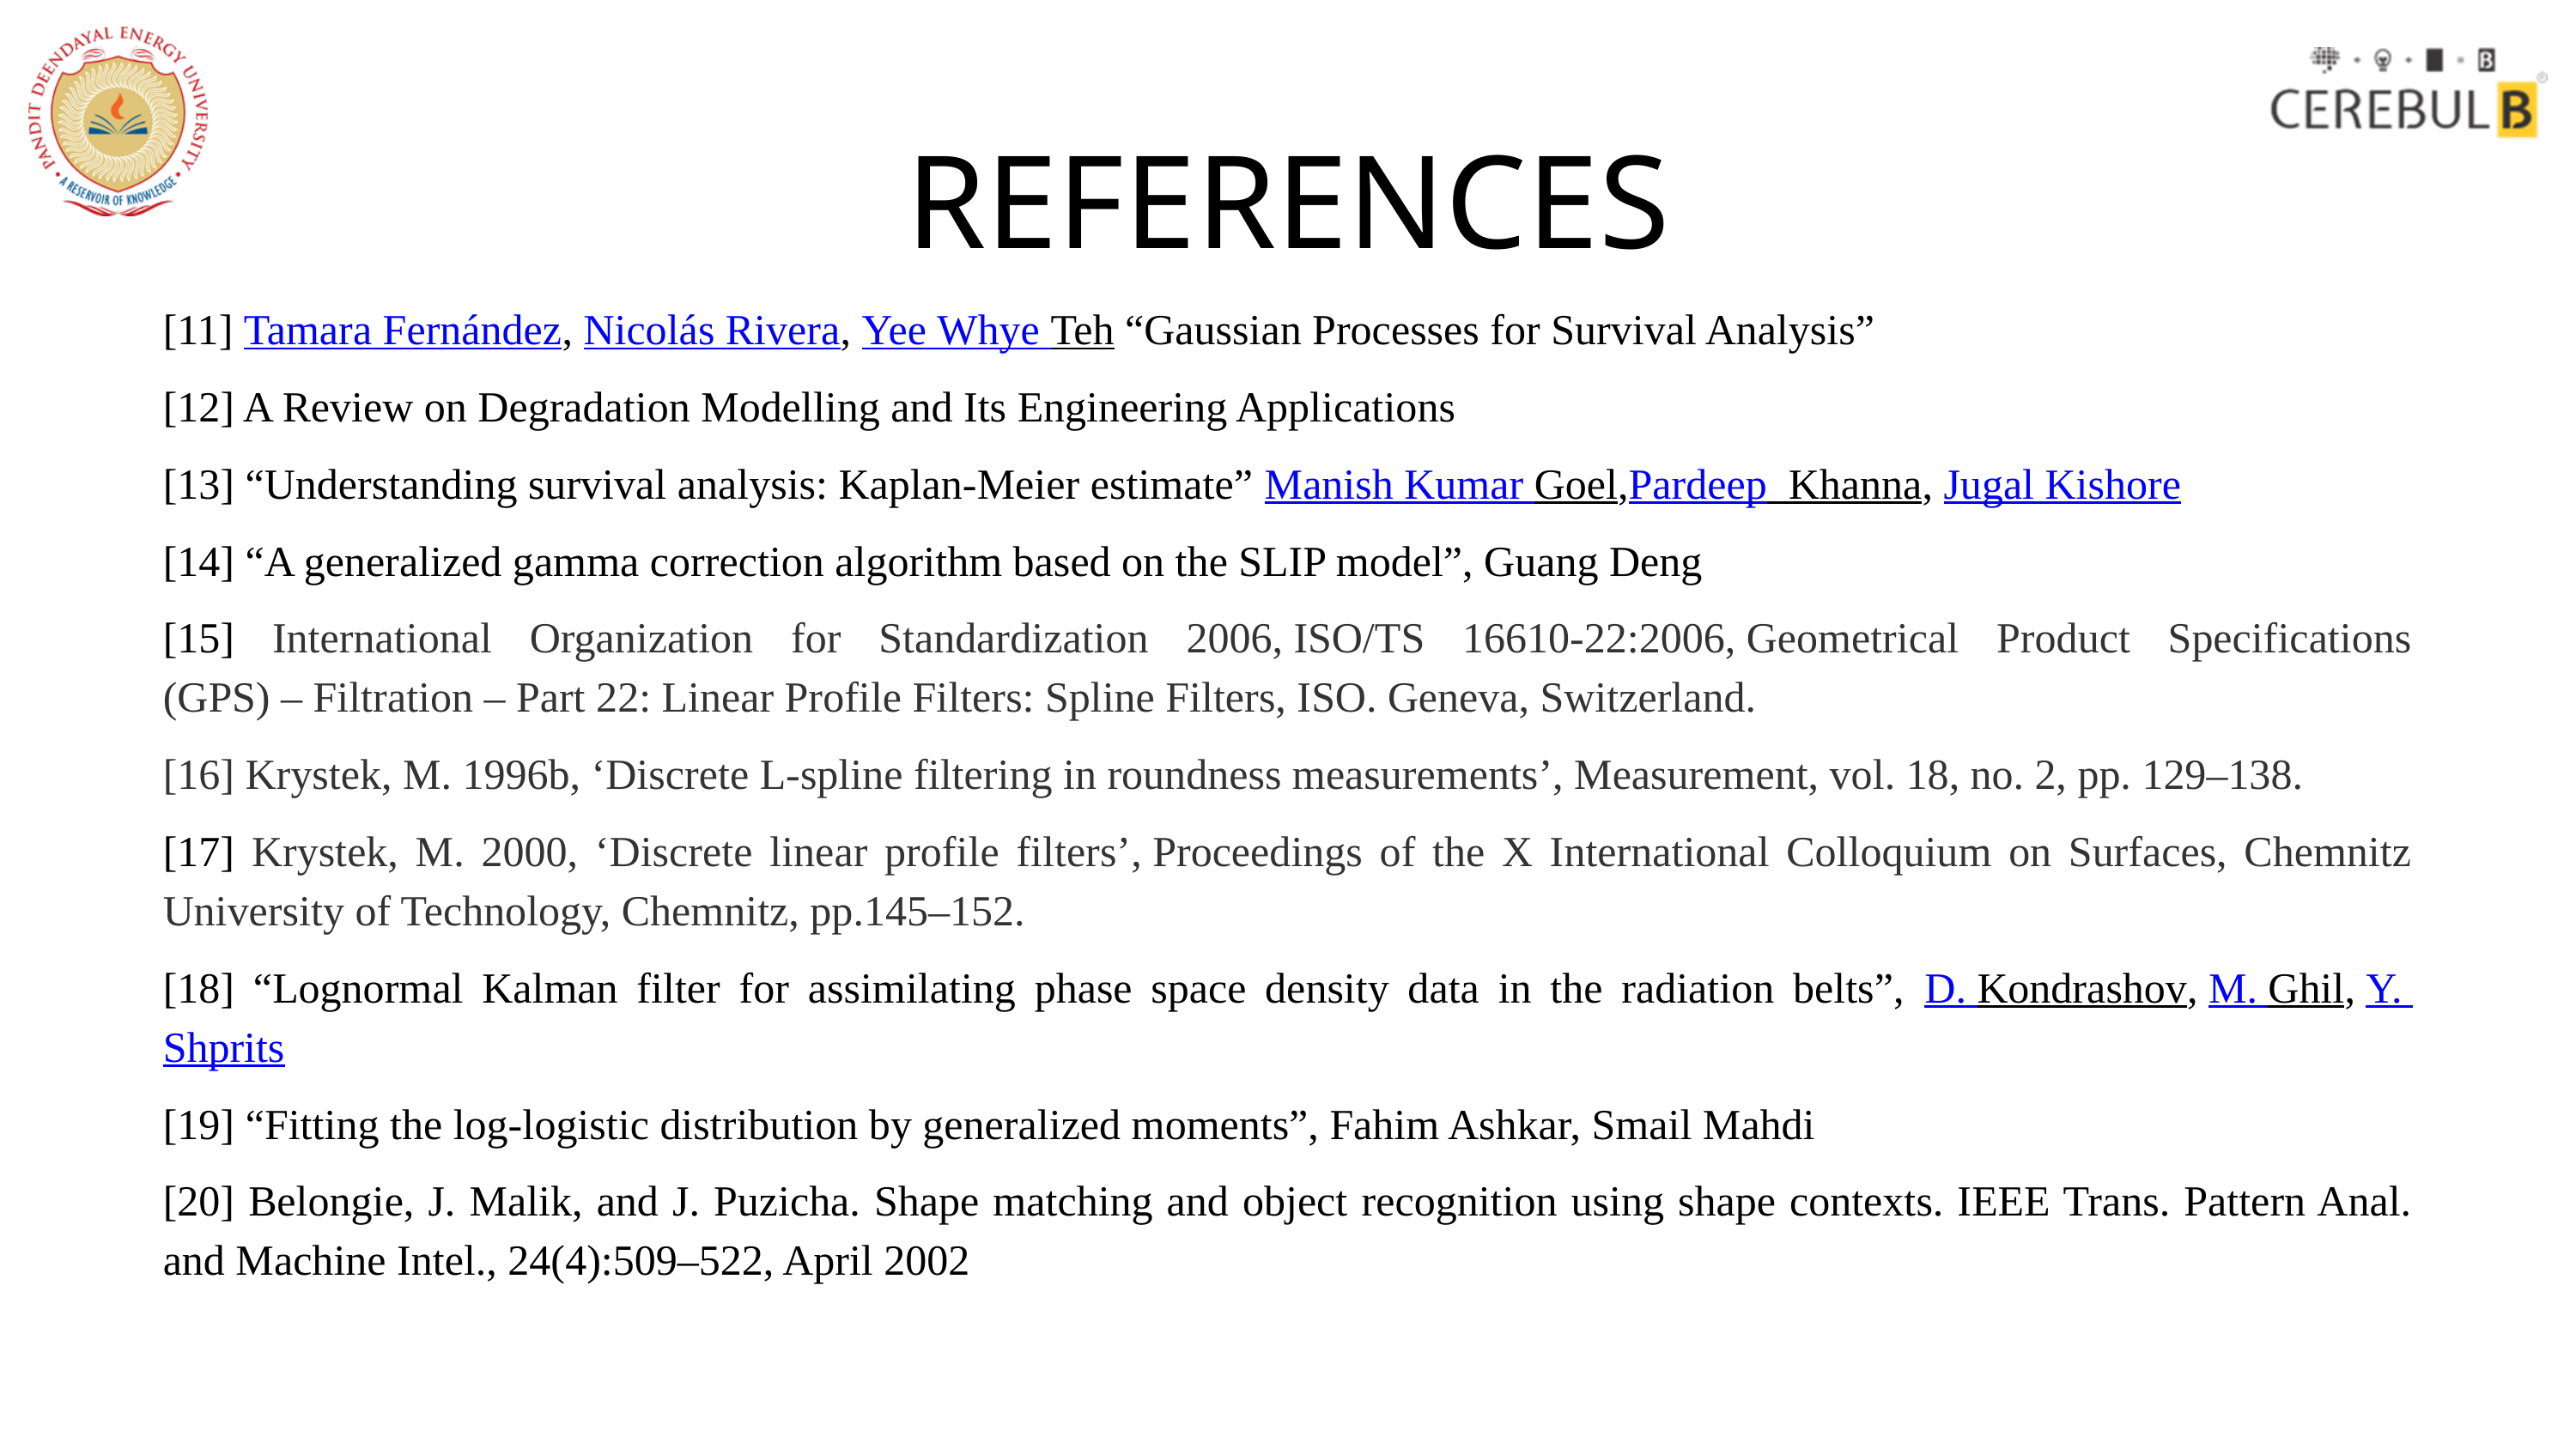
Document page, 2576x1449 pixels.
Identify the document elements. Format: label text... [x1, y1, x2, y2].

text_box REFERENCES [661, 94, 1915, 275]
text_box [11] Tamara Fernández, Nicolás Rivera, Yee Whye Teh “Gaussian Processes for Survival Analysis” [12] A Review on Degradation Modelling and Its Engineering Applications [13] “Understanding survival analysis: Kaplan-Meier estimate” Manish Kumar Goel,Pardeep Khanna, Jugal Kishore [14] “A generalized gamma correction algorithm based on the SLIP model”, Guang Deng [15] International Organization for Standardization 2006, ISO/TS 16610-22:2006, Geometrical Product Specifications (GPS) – Filtration – Part 22: Linear Profile Filters: Spline Filters, ISO. Geneva, Switzerland. [16] Krystek, M. 1996b, ‘Discrete L-spline filtering in roundness measurements’, Measurement, vol. 18, no. 2, pp. 129–138. [17] Krystek, M. 2000, ‘Discrete linear profile filters’, Proceedings of the X International Colloquium on Surfaces, Chemnitz University of Technology, Chemnitz, pp.145–152. [18] “Lognormal Kalman filter for assimilating phase space density data in the radiation belts”, D. Kondrashov, M. Ghil, Y. Shprits [19] “Fitting the log-logistic distribution by generalized moments”, Fahim Ashkar, Smail Mahdi [20] Belongie, J. Malik, and J. Puzicha. Shape matching and object recognition using shape contexts. IEEE Trans. Pattern Anal. and Machine Intel., 24(4):509–522, April 2002 [149, 288, 2426, 1361]
picture [2268, 47, 2549, 145]
picture [27, 27, 208, 216]
